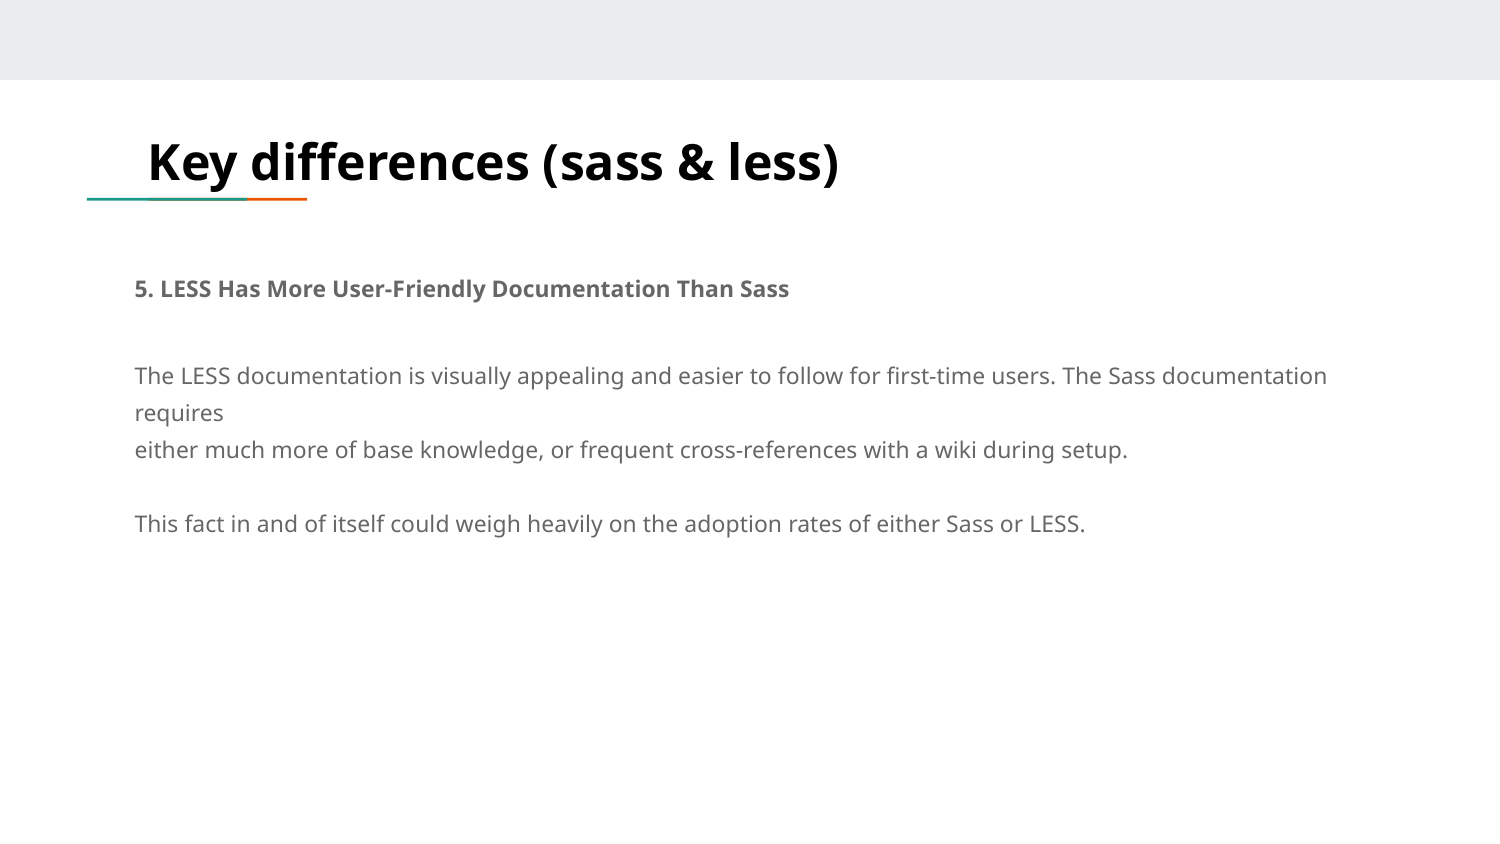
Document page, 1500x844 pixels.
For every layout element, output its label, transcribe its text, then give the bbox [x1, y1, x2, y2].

text_box 5. LESS Has More User-Friendly Documentation Than Sass The LESS documentation is visually appealing and easier to follow for first-time users. The Sass documentation requires either much more of base knowledge, or frequent cross-references with a wiki during setup.​​ This fact in and of itself could weigh heavily on the adoption rates of either Sass or LESS. [119, 254, 1381, 585]
title Key differences (sass & less) [119, 94, 1381, 183]
